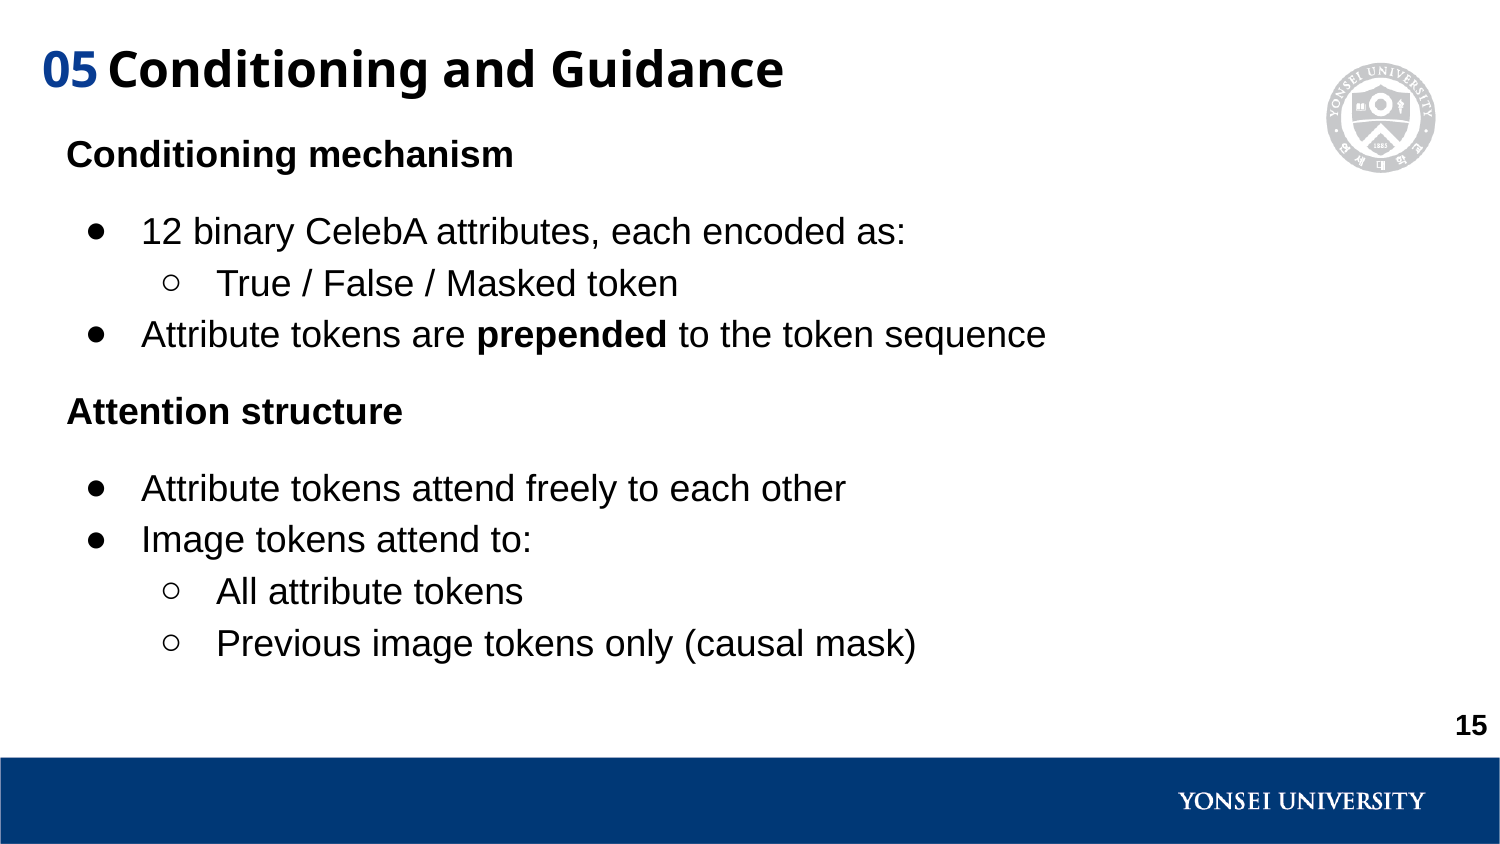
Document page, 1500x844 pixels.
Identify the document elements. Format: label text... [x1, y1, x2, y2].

text_box Conditioning and Guidance [95, 17, 845, 108]
text_box Conditioning mechanism 12 binary CelebA attributes, each encoded as: True / False / Masked token Attribute tokens are prepended to the token sequence Attention structure Attribute tokens attend freely to each other Image tokens attend to: All attribute tokens Previous image tokens only (causal mask) [51, 108, 1449, 750]
picture [0, 0, 1500, 844]
text_box 05 [30, 38, 95, 84]
